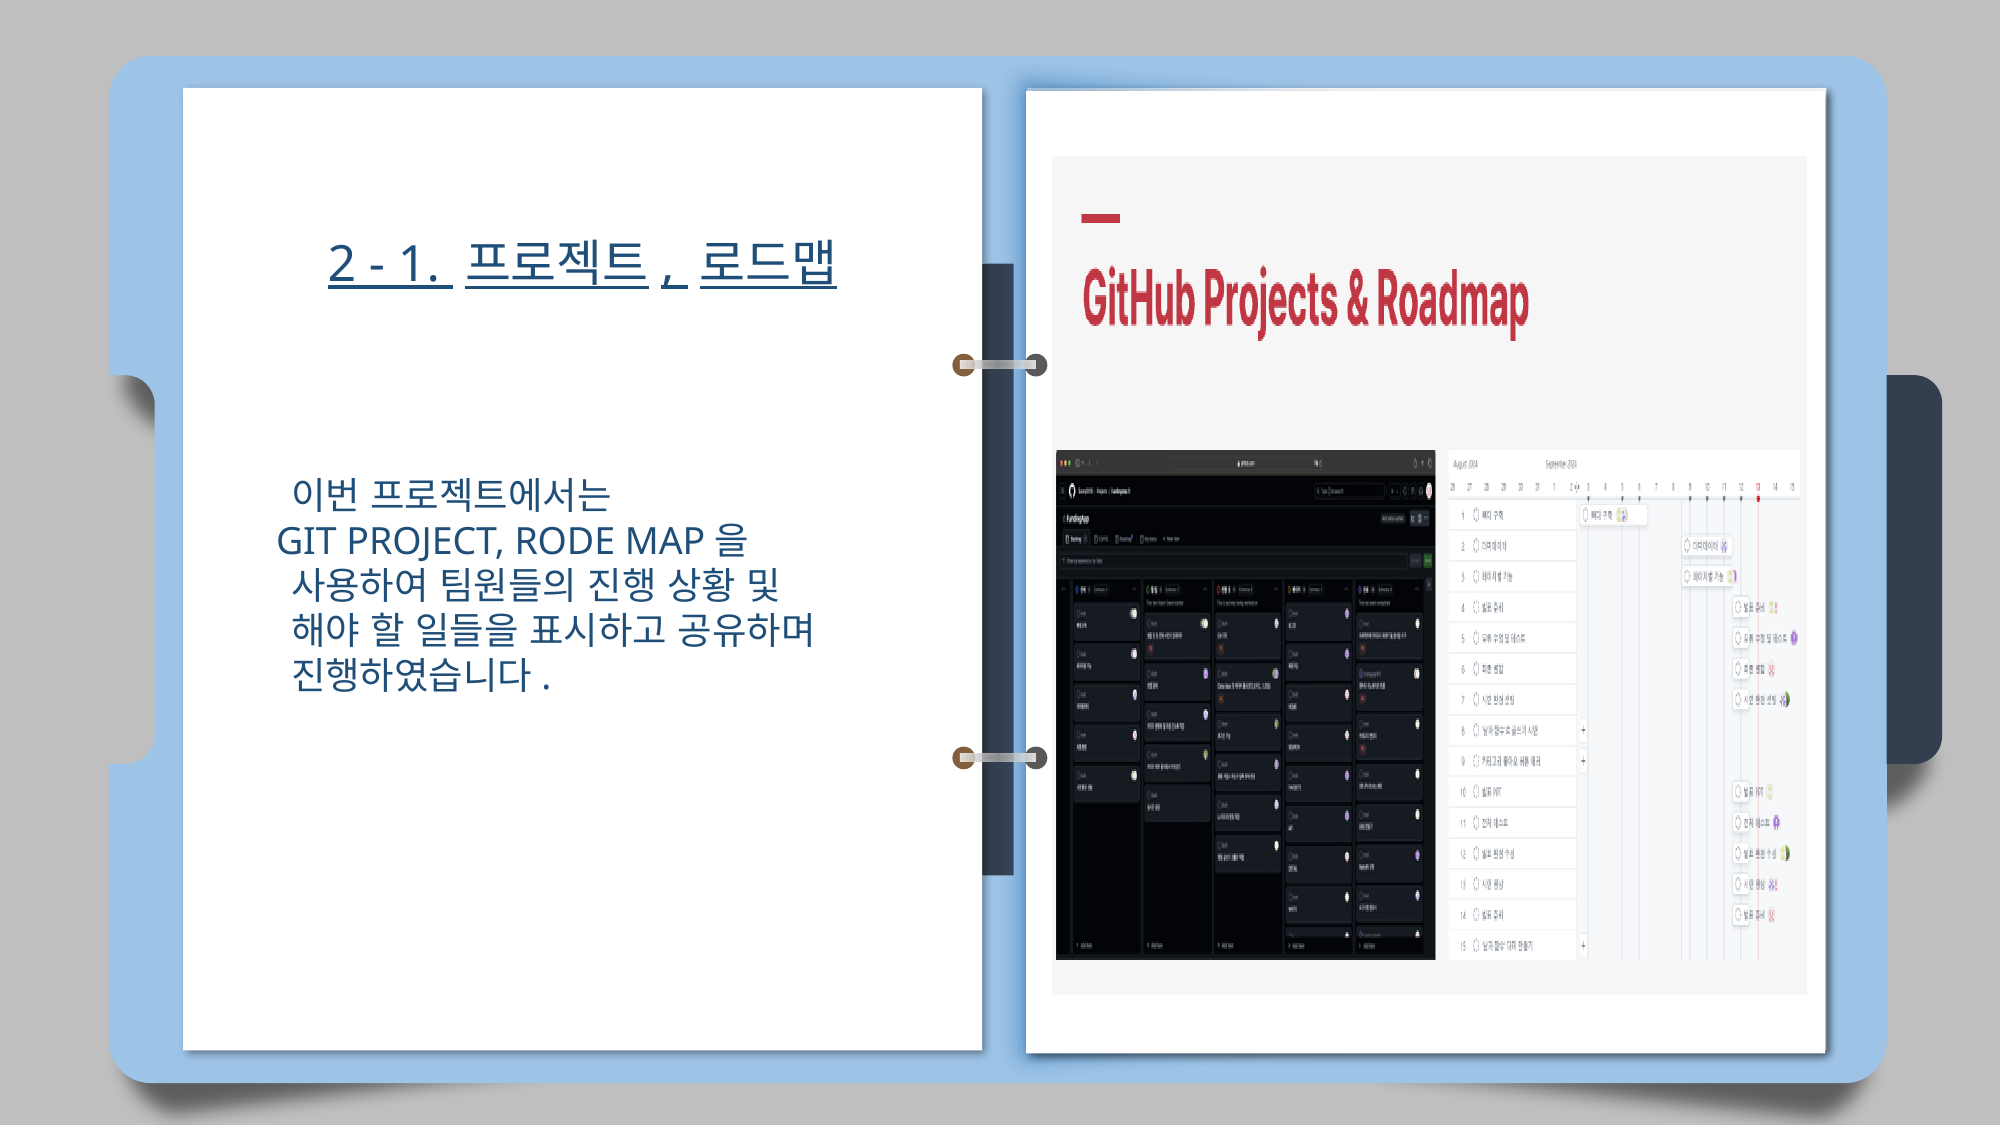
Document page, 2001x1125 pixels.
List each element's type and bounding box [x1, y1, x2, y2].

text_box [99, 55, 1954, 1116]
picture [1052, 156, 1806, 995]
